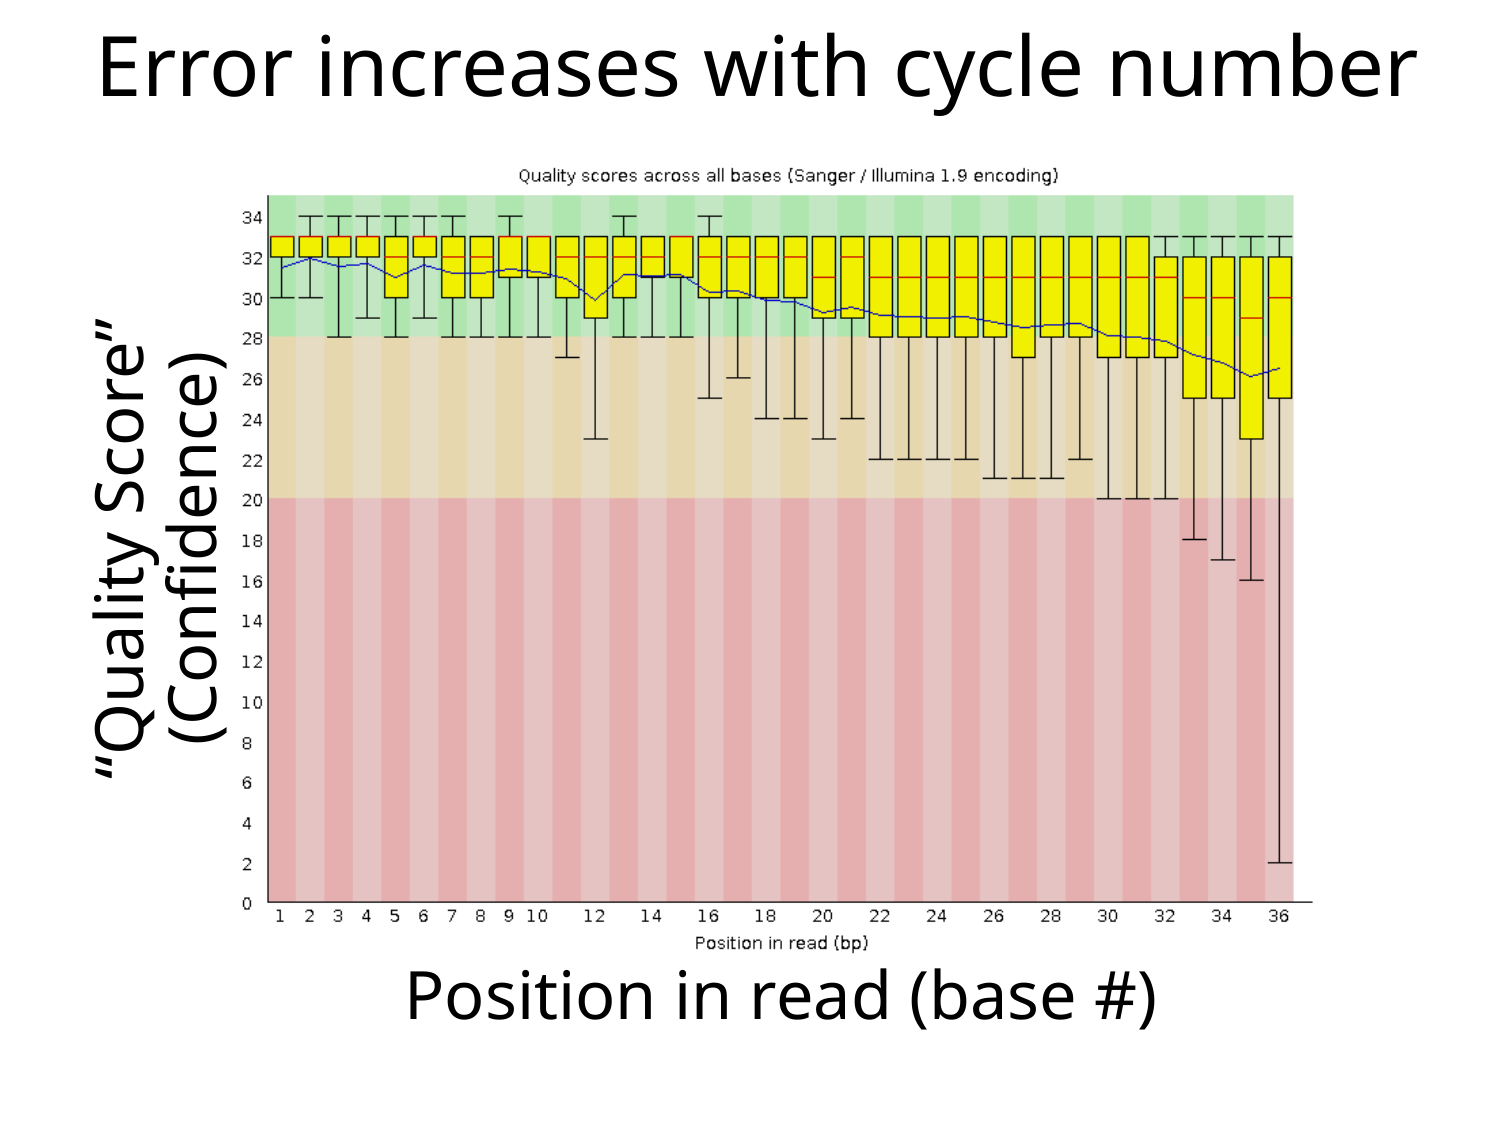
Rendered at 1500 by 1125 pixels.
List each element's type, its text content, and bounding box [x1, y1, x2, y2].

text_box “Quality Score” (Confidence) [100, 99, 216, 999]
text_box Position in read (base #) [332, 956, 1232, 1056]
text_box Error increases with cycle number [45, 12, 1471, 128]
picture [239, 141, 1325, 956]
